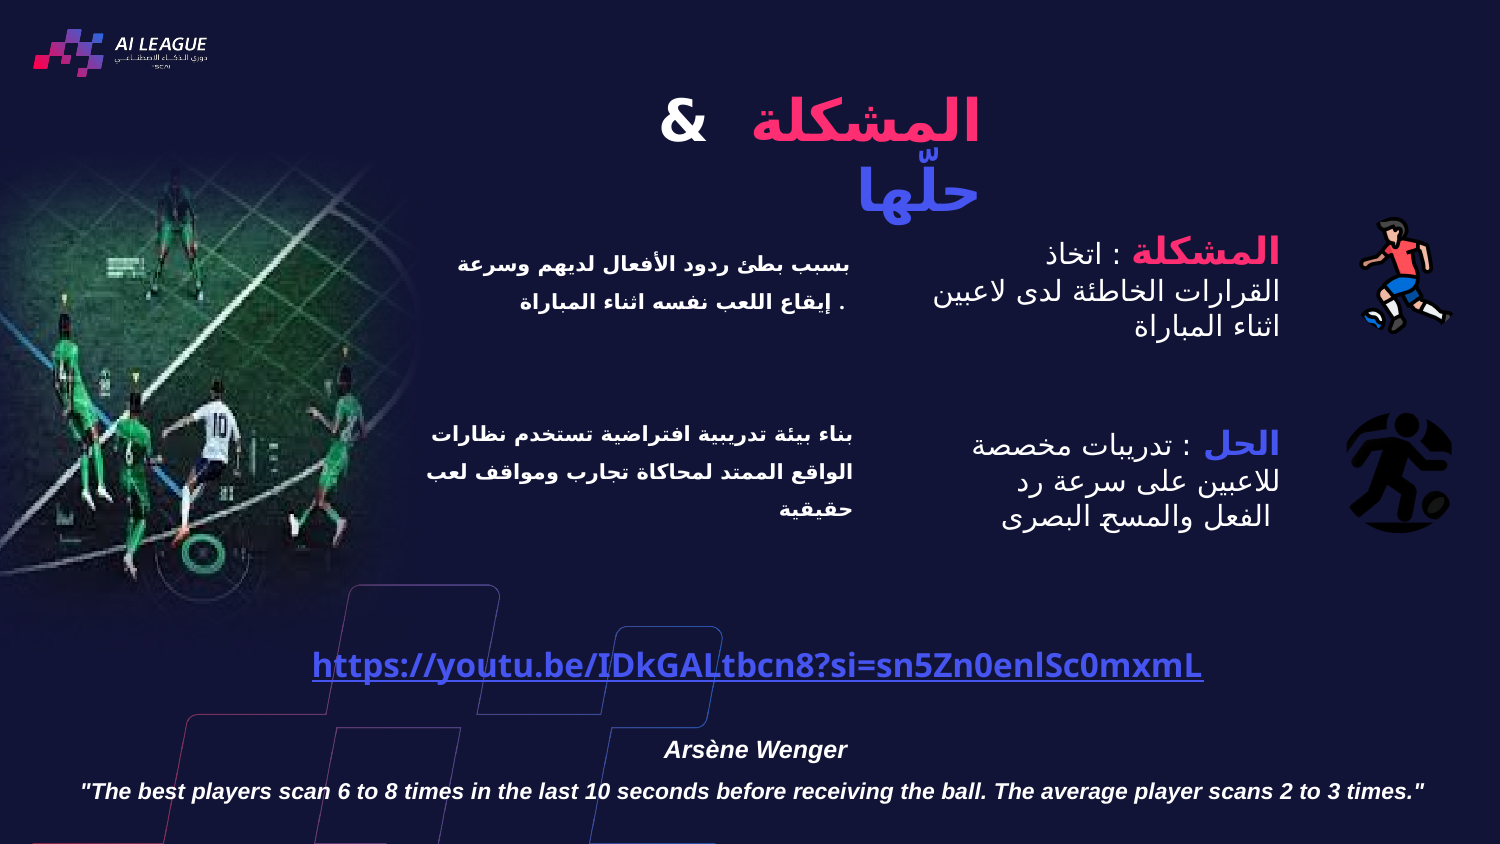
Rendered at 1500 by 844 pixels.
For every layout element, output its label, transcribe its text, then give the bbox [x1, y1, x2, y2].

text_box المشكلة & حلّها [558, 68, 998, 163]
text_box https://youtu.be/IDkGALtbcn8?si=sn5Zn0enlSc0mxmL [215, 636, 1309, 697]
text_box بسبب بطئ ردود الأفعال لديهم وسرعة إيقاع اللعب نفسه اثناء المباراة . [432, 224, 866, 328]
text_box [1346, 215, 1467, 336]
picture [33, 29, 207, 77]
text_box بناء بيئة تدريبية افتراضية تستخدم نظارات الواقع الممتد لمحاكاة تجارب ومواقف لعب حقيقية [432, 412, 869, 517]
text_box Arsène Wenger "The best players scan 6 to 8 times in the last 10 seconds before receiving the ball. The average player scans 2 to 3 times." [36, 701, 1470, 821]
text_box الحل : تدريبات مخصصة للاعبين على سرعة رد الفعل والمسح البصرى [948, 425, 1296, 529]
text_box المشكلة : اتخاذ القرارات الخاطئة لدى لاعبين اثناء المباراة [916, 232, 1296, 336]
text_box [1338, 412, 1460, 534]
picture [0, 141, 725, 844]
